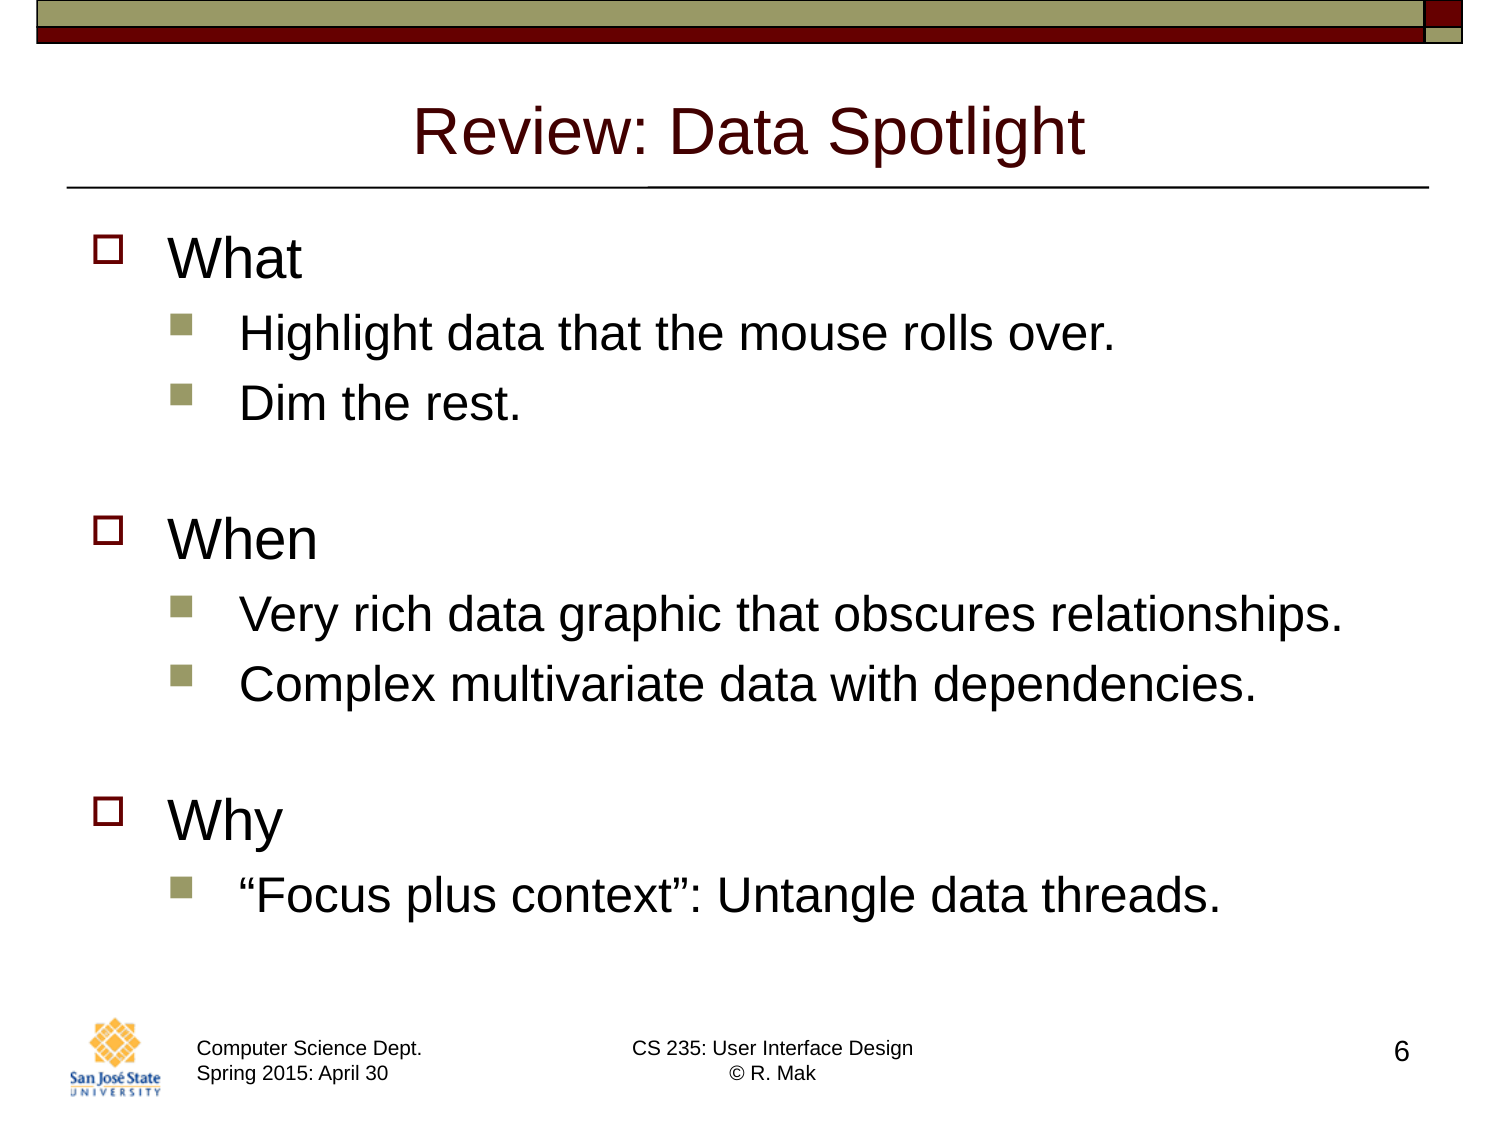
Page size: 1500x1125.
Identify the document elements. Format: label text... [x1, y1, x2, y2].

title Review: Data Spotlight [75, 67, 1425, 175]
picture [60, 1012, 166, 1112]
slide_number 6 [1112, 1025, 1425, 1100]
list What Highlight data that the mouse rolls over. Dim the rest. When Very rich data graphic that obscures relationships. Complex multivariate data with dependencies. Why “Focus plus context”: Untangle data threads. [75, 212, 1425, 908]
